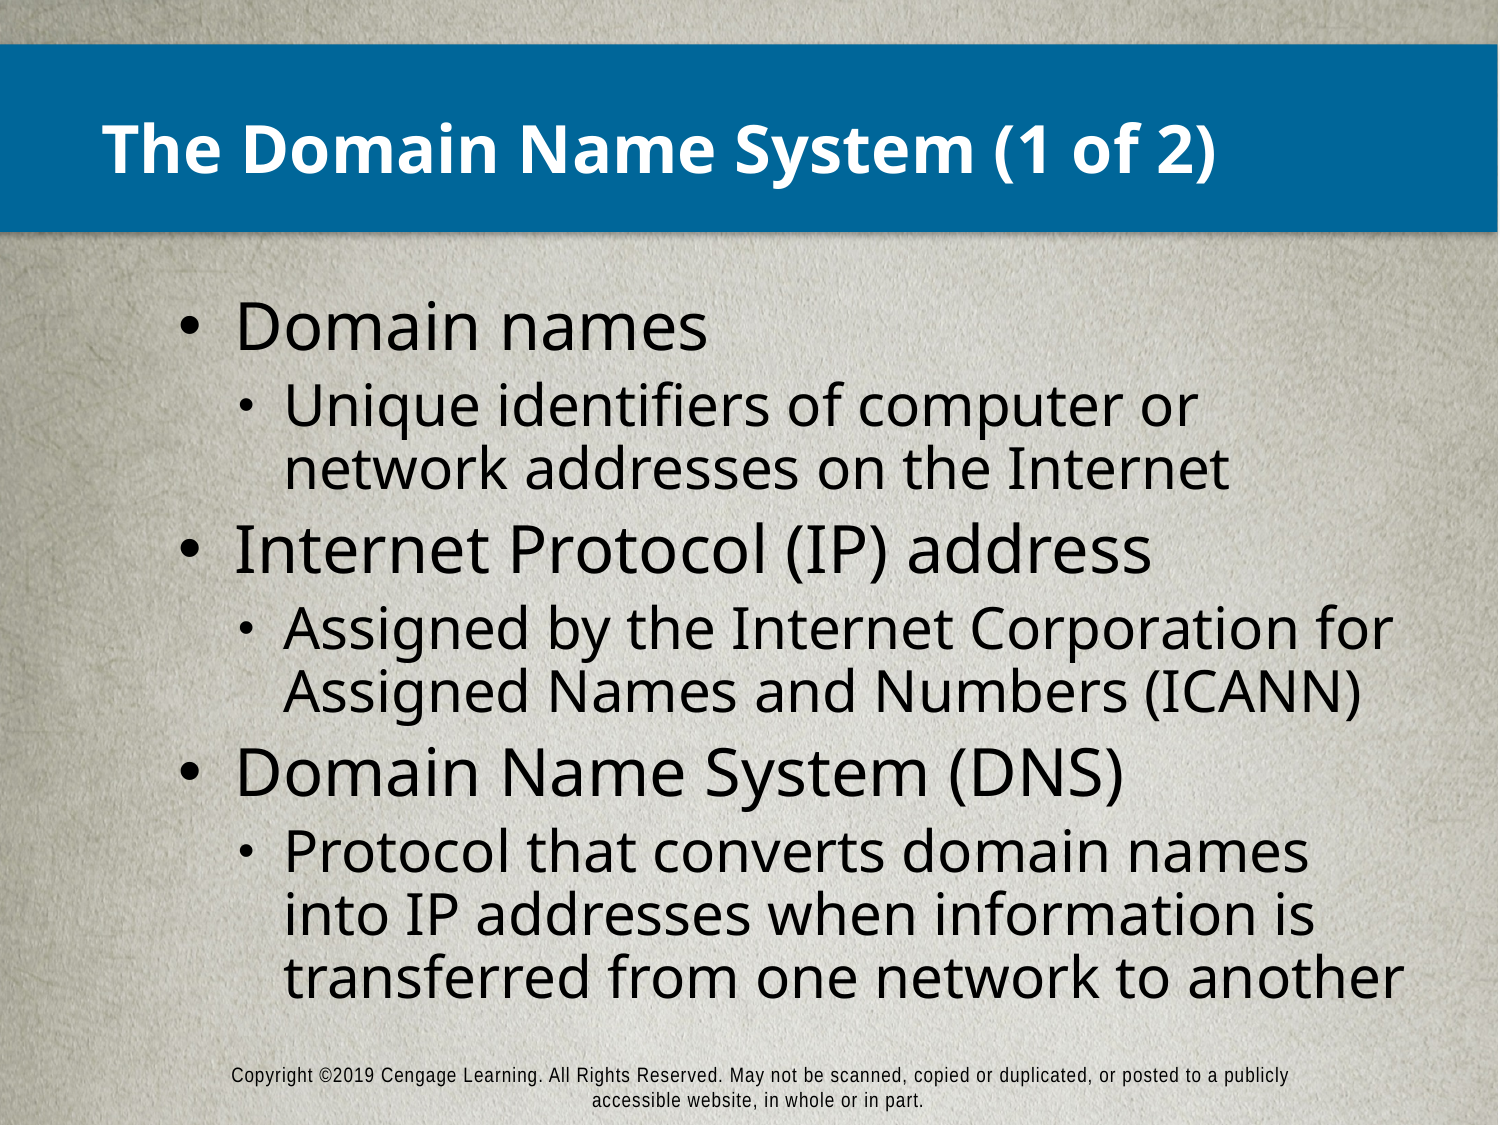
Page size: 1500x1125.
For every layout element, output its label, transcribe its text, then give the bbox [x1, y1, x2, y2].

picture [0, 233, 1498, 1123]
list Domain names Unique identifiers of computer or network addresses on the Internet Internet Protocol (IP) address Assigned by the Internet Corporation for Assigned Names and Numbers (ICANN) Domain Name System (DNS) Protocol that converts domain names into IP addresses when information is transferred from one network to another [163, 285, 1447, 945]
picture [0, 0, 1498, 44]
title The Domain Name System (1 of 2) [86, 75, 1437, 220]
